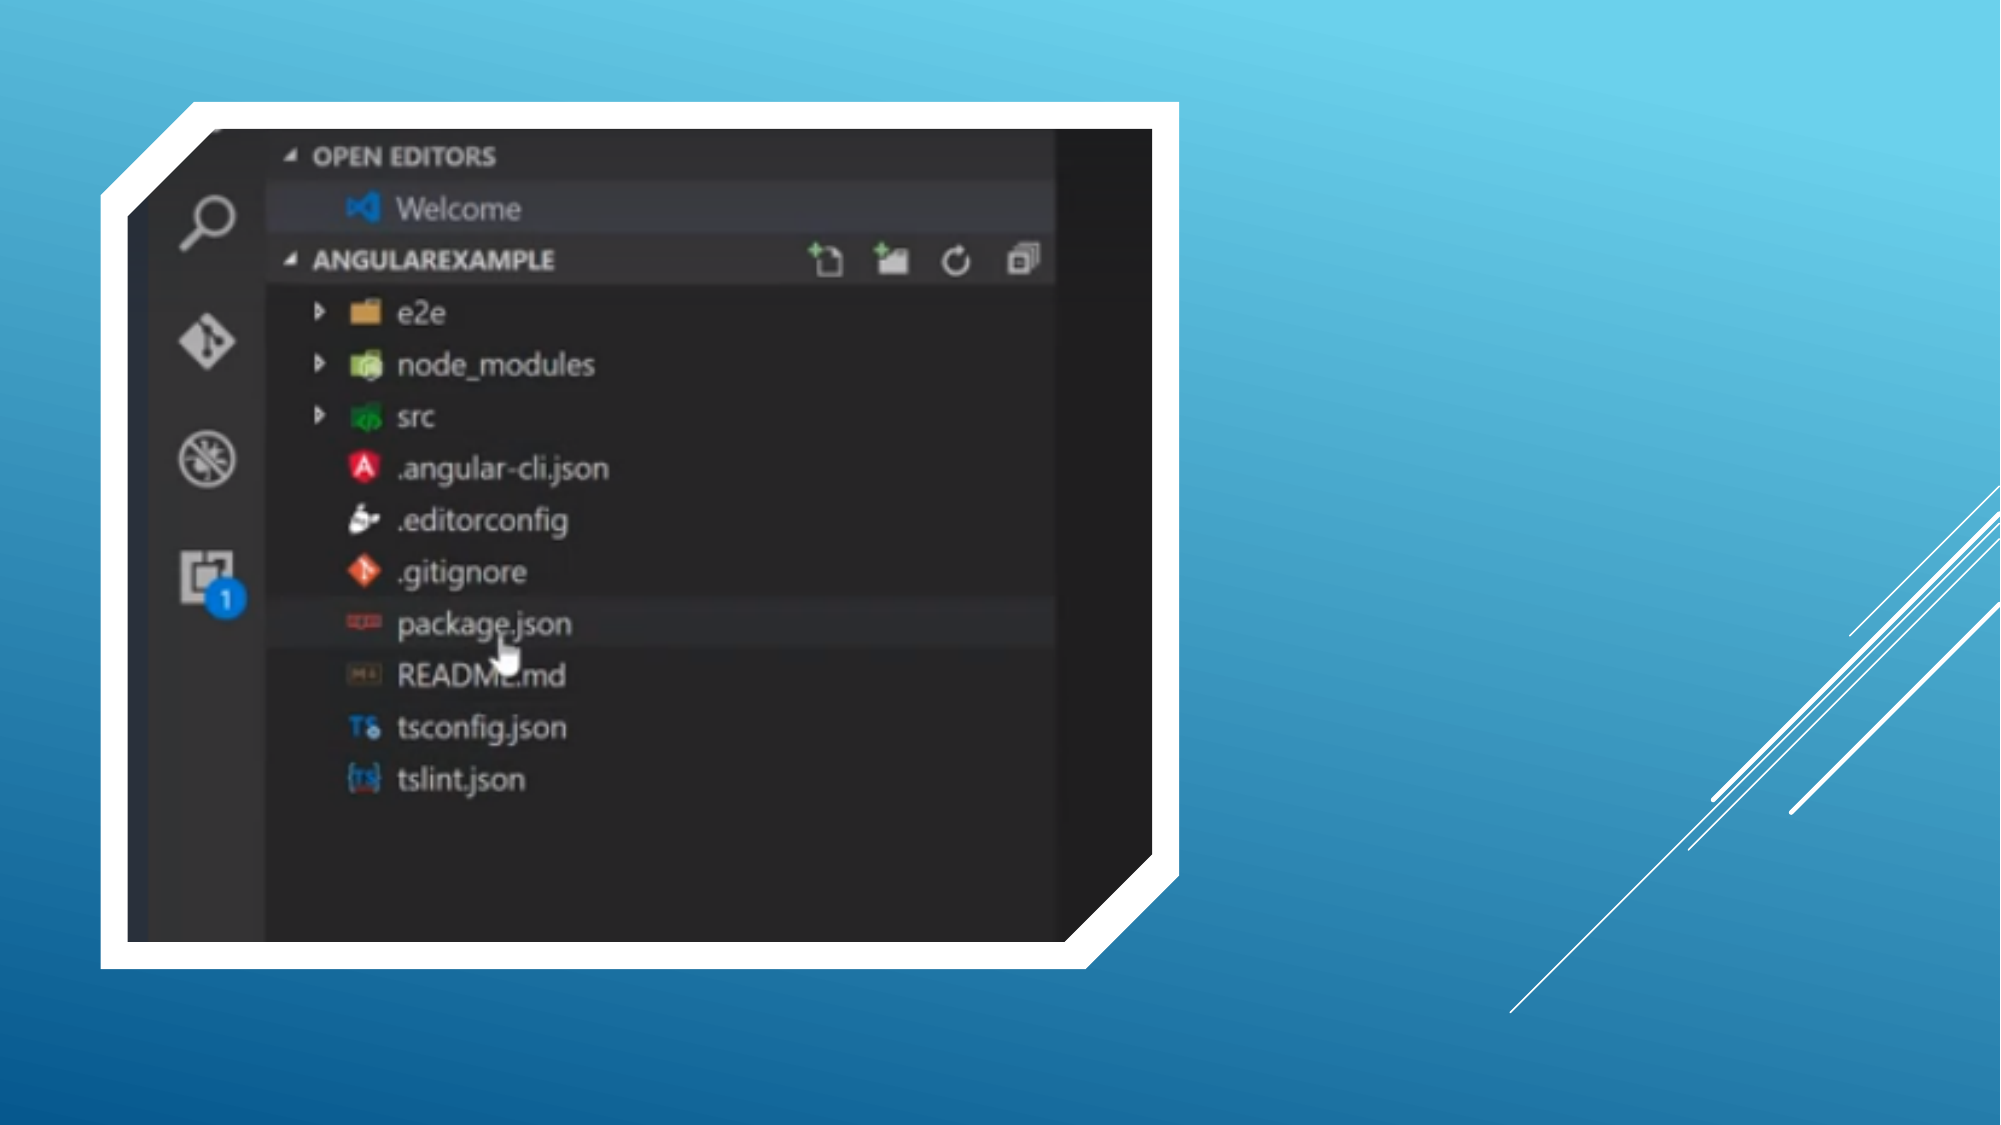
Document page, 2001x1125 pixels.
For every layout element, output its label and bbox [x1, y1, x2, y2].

text_box [1510, 485, 2000, 1013]
text_box [166, 100, 1181, 904]
picture [127, 128, 1153, 943]
text_box [0, 0, 2000, 1125]
text_box [99, 167, 1114, 971]
